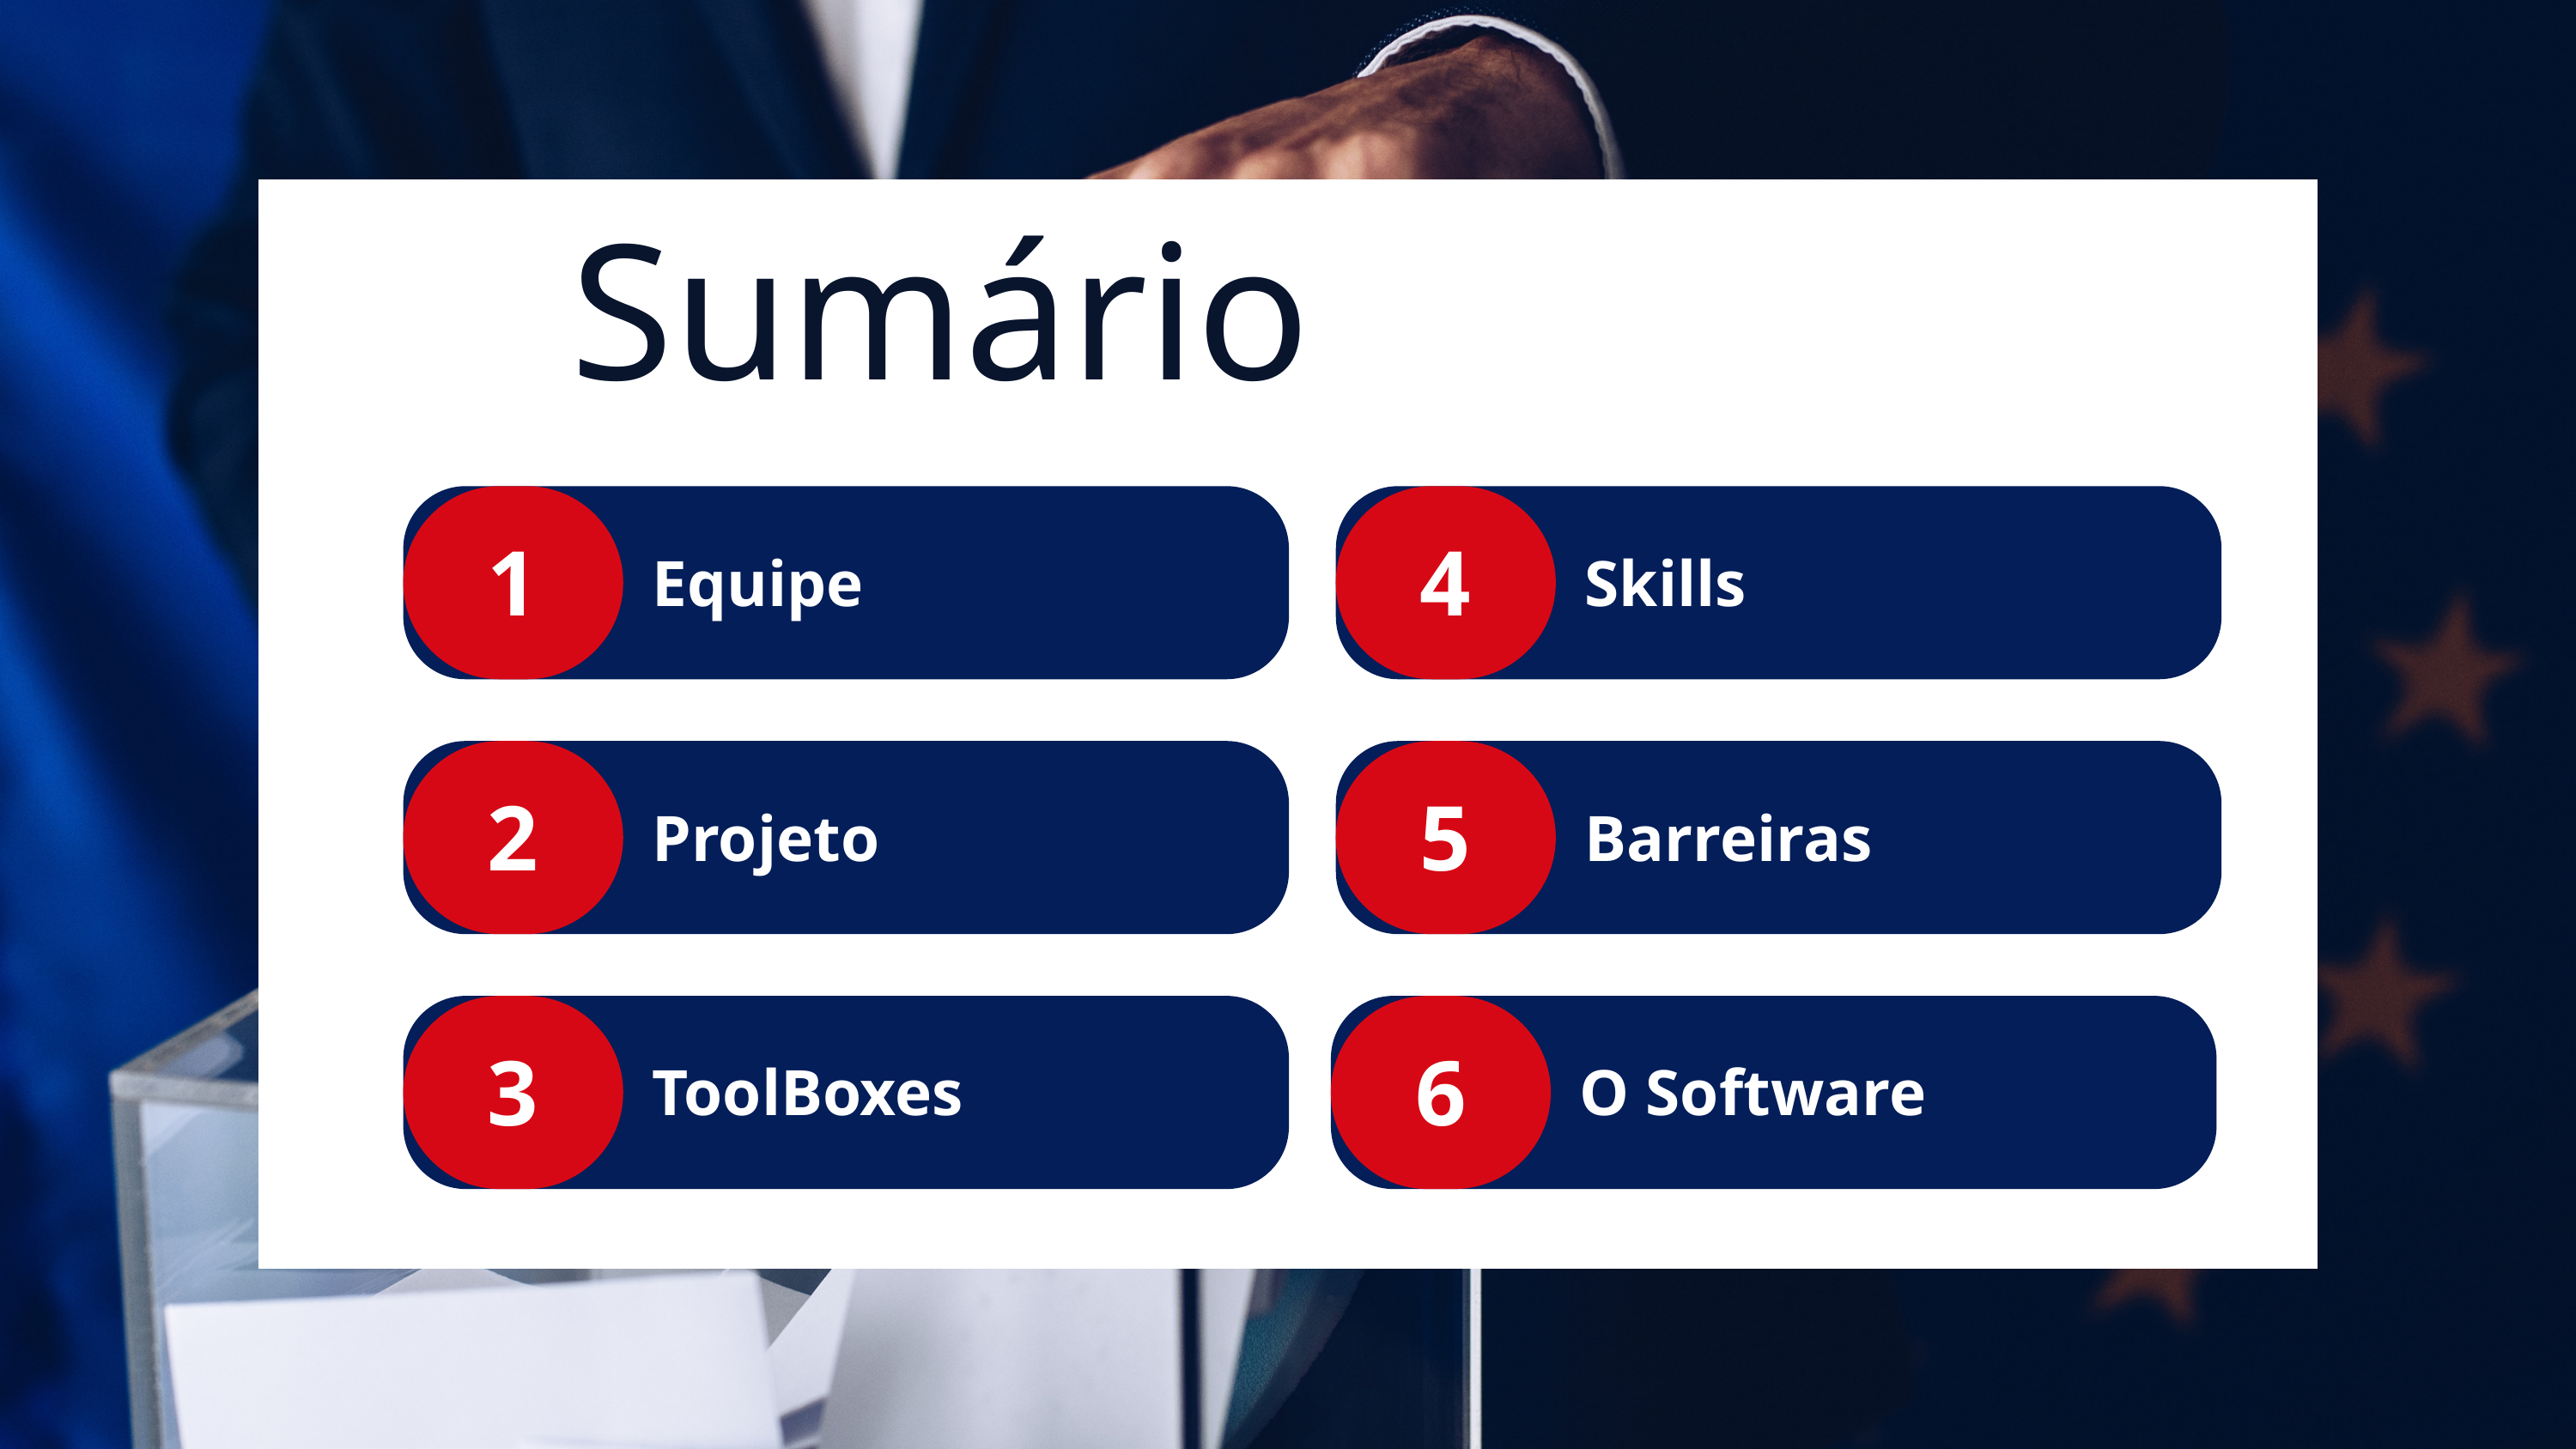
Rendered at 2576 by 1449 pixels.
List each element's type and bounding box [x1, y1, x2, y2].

text_box [0, 0, 2576, 1449]
text_box [258, 179, 2318, 1270]
